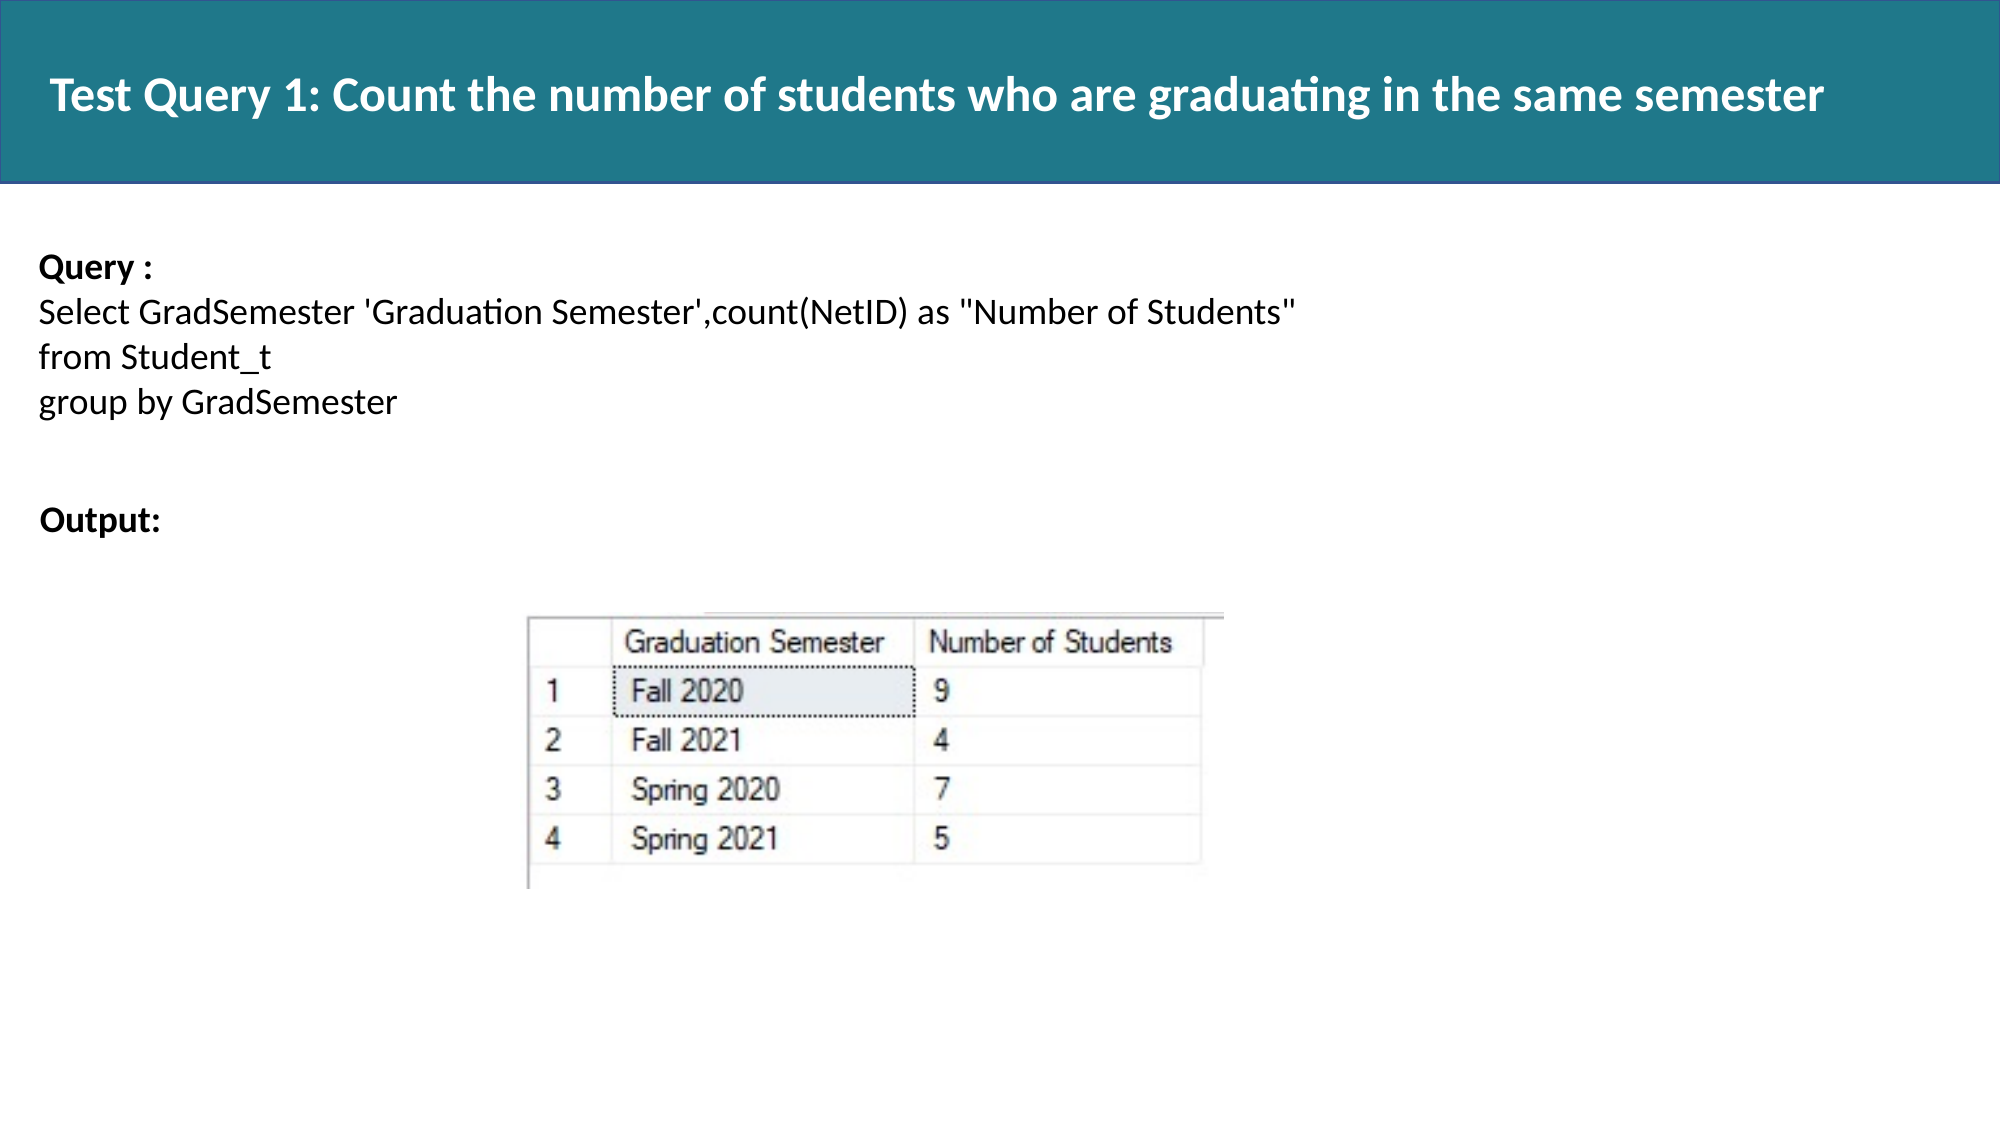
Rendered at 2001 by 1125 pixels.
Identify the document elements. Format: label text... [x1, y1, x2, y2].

picture [520, 612, 1224, 889]
text_box Output: [25, 487, 177, 548]
text_box Query : Select GradSemester 'Graduation Semester',count(NetID) as "Number of Students" from Student_t group by GradSemester [23, 184, 1794, 430]
text_box Test Query 1: Count the number of students who are graduating in the same semester [0, 0, 2000, 184]
